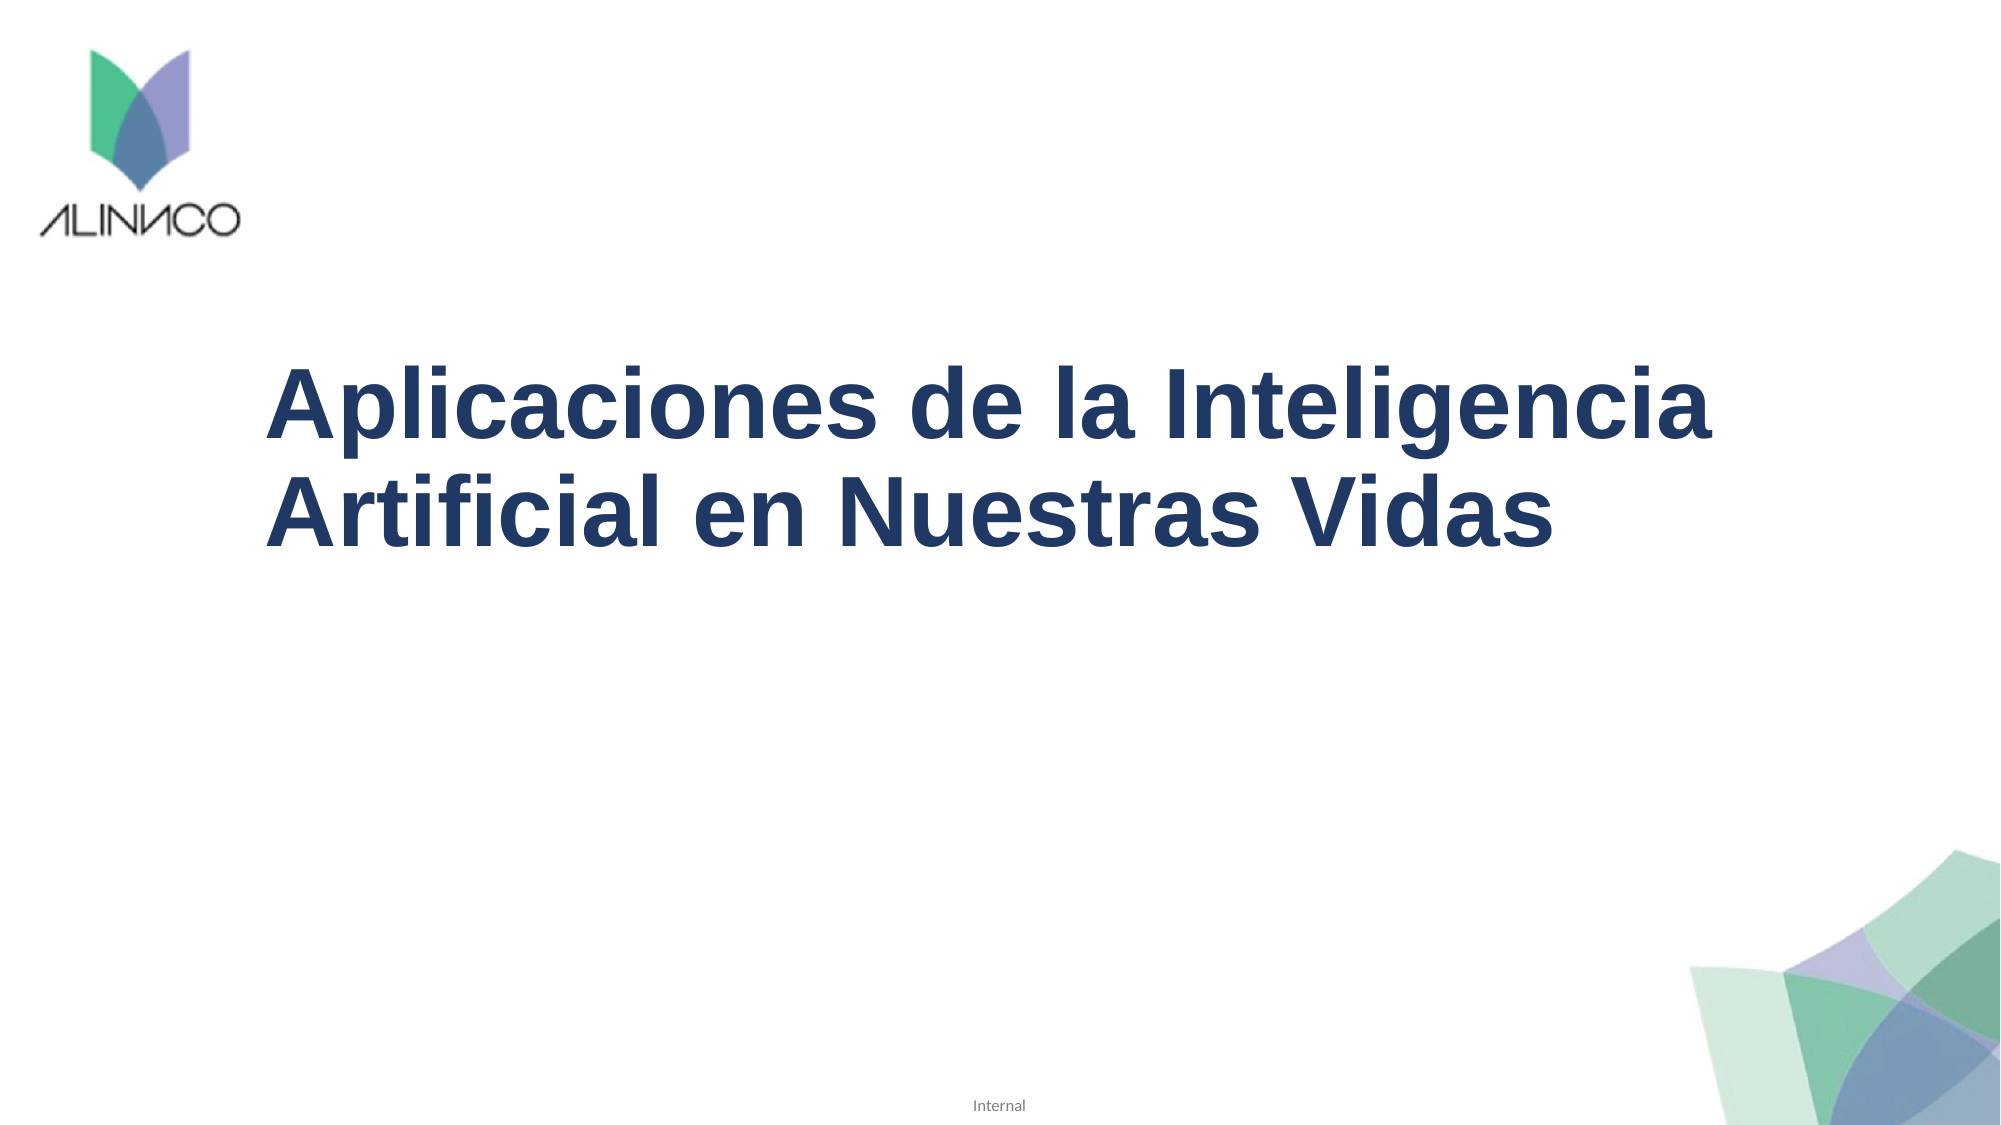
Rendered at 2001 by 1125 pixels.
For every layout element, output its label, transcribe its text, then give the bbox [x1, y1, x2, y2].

picture [0, 0, 2001, 1125]
title Aplicaciones de la Inteligencia Artificial en Nuestras Vidas [249, 184, 1750, 576]
